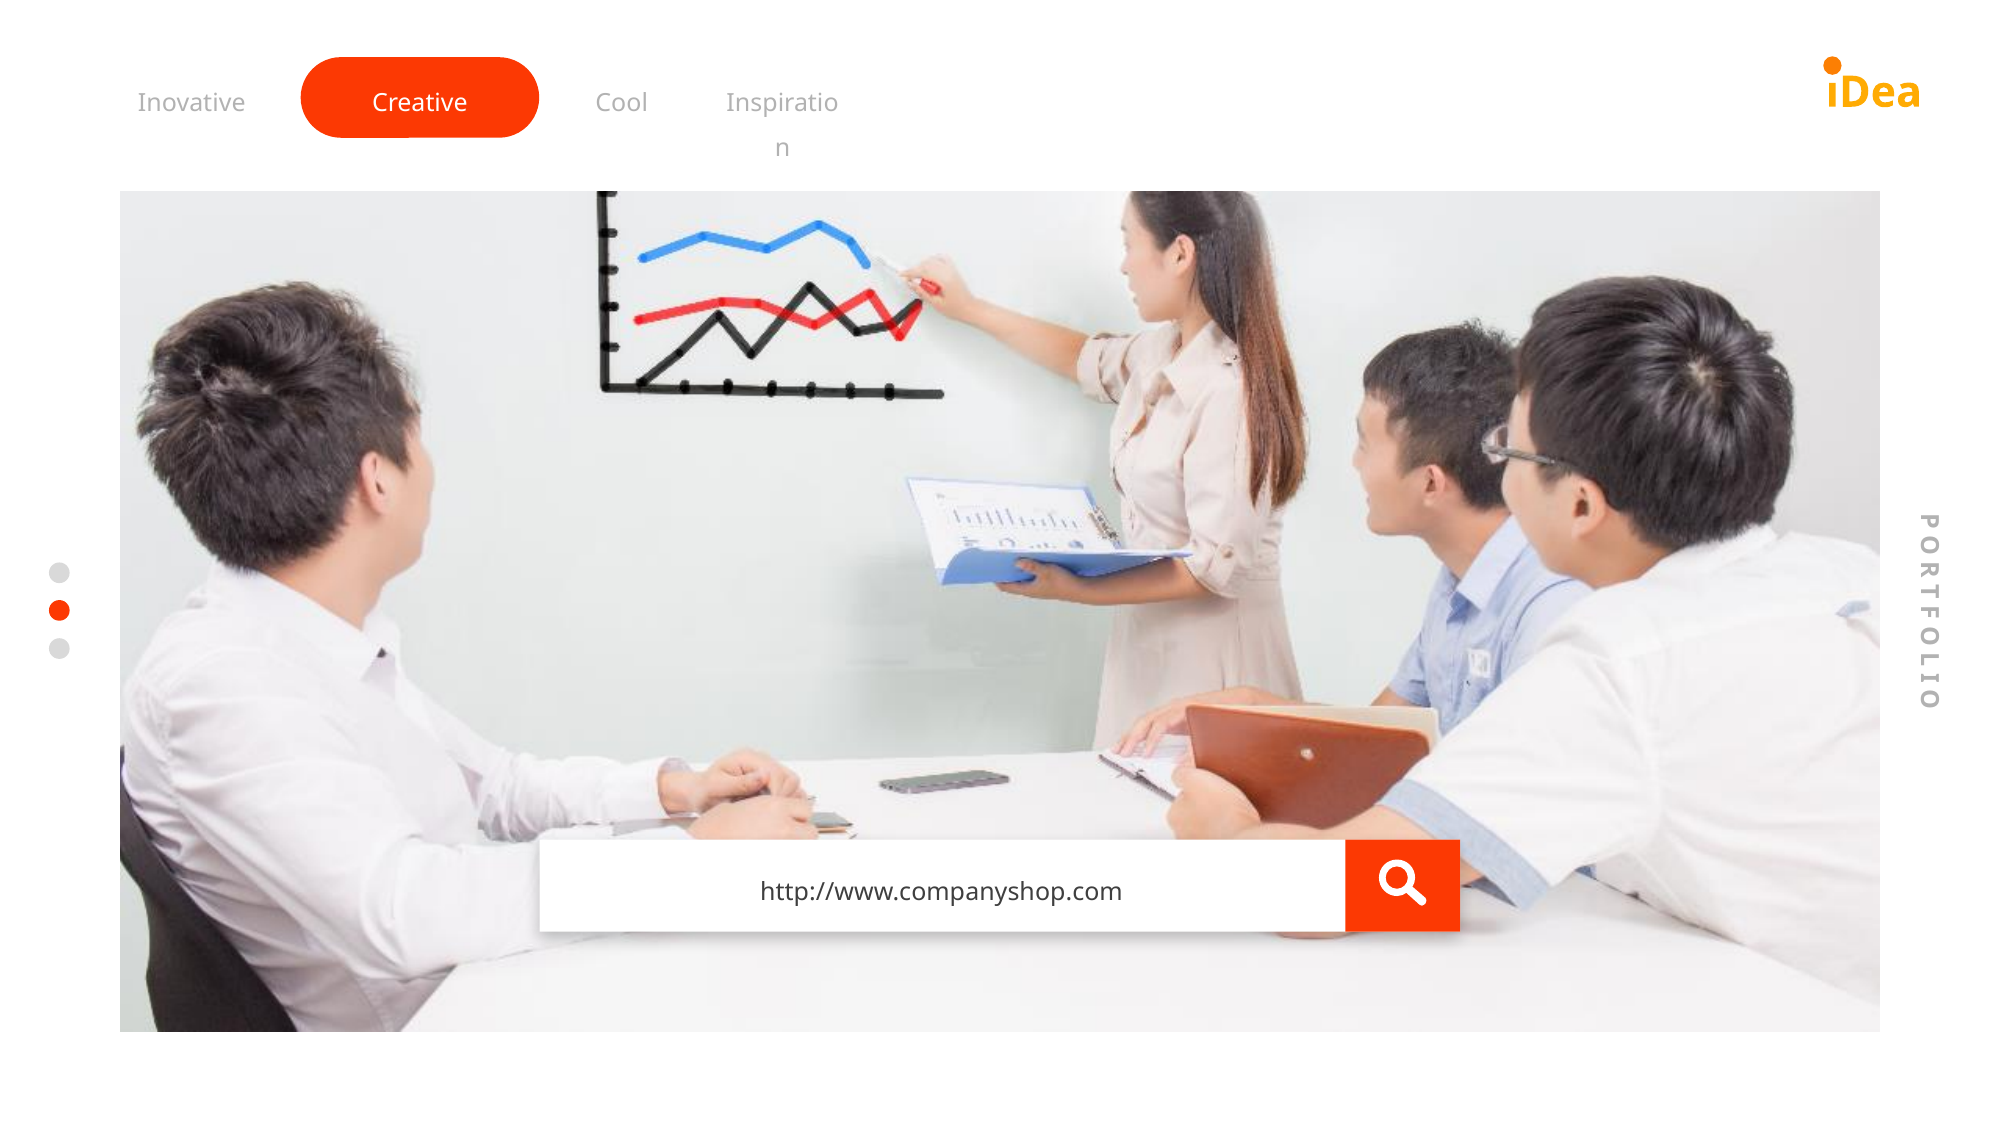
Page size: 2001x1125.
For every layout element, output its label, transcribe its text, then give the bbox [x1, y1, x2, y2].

text_box Cool [543, 64, 700, 124]
text_box P O R T F O L I O [1908, 401, 1969, 821]
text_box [11, 600, 108, 621]
picture [120, 191, 1880, 1032]
text_box Inspiration [704, 64, 861, 169]
text_box Inovative [113, 64, 271, 124]
text_box [299, 56, 541, 139]
text_box Creative [341, 64, 499, 124]
